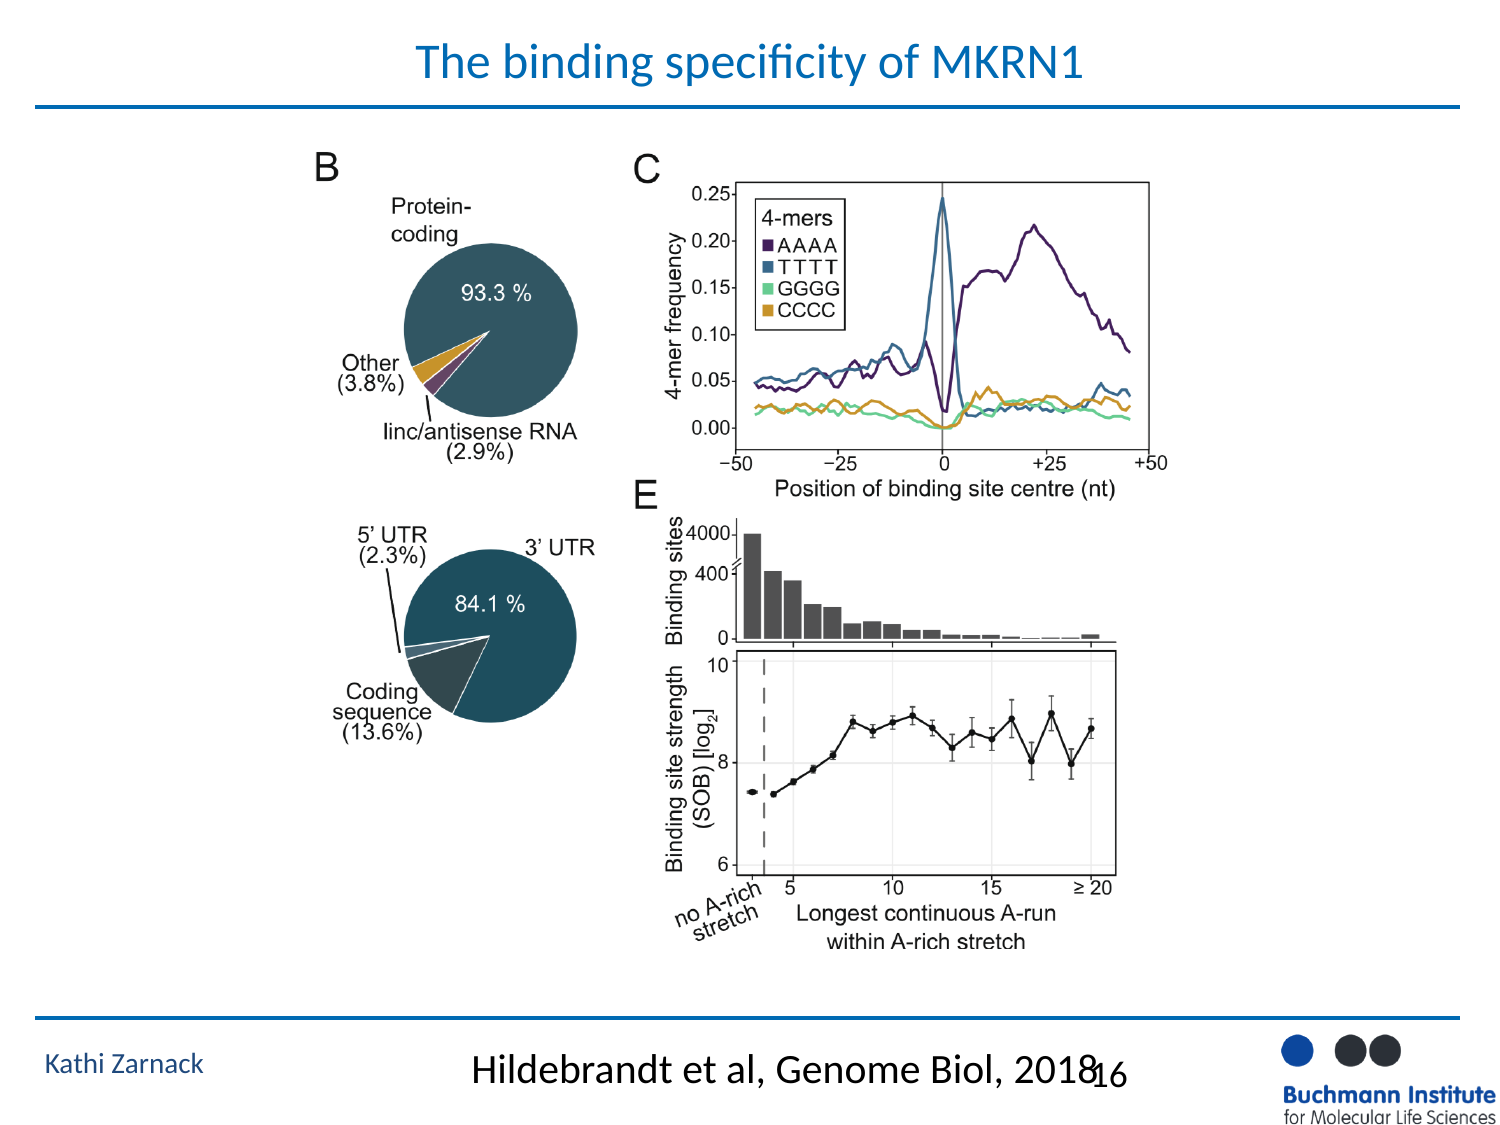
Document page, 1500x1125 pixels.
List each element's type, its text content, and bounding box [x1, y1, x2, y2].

picture [1281, 1034, 1496, 1125]
title The binding specificity of MKRN1 [75, 21, 1425, 114]
slide_number 16 [1140, 1042, 1425, 1103]
picture [300, 136, 1177, 960]
text_box Hildebrandt et al, Genome Biol, 2018 [431, 1034, 1140, 1106]
